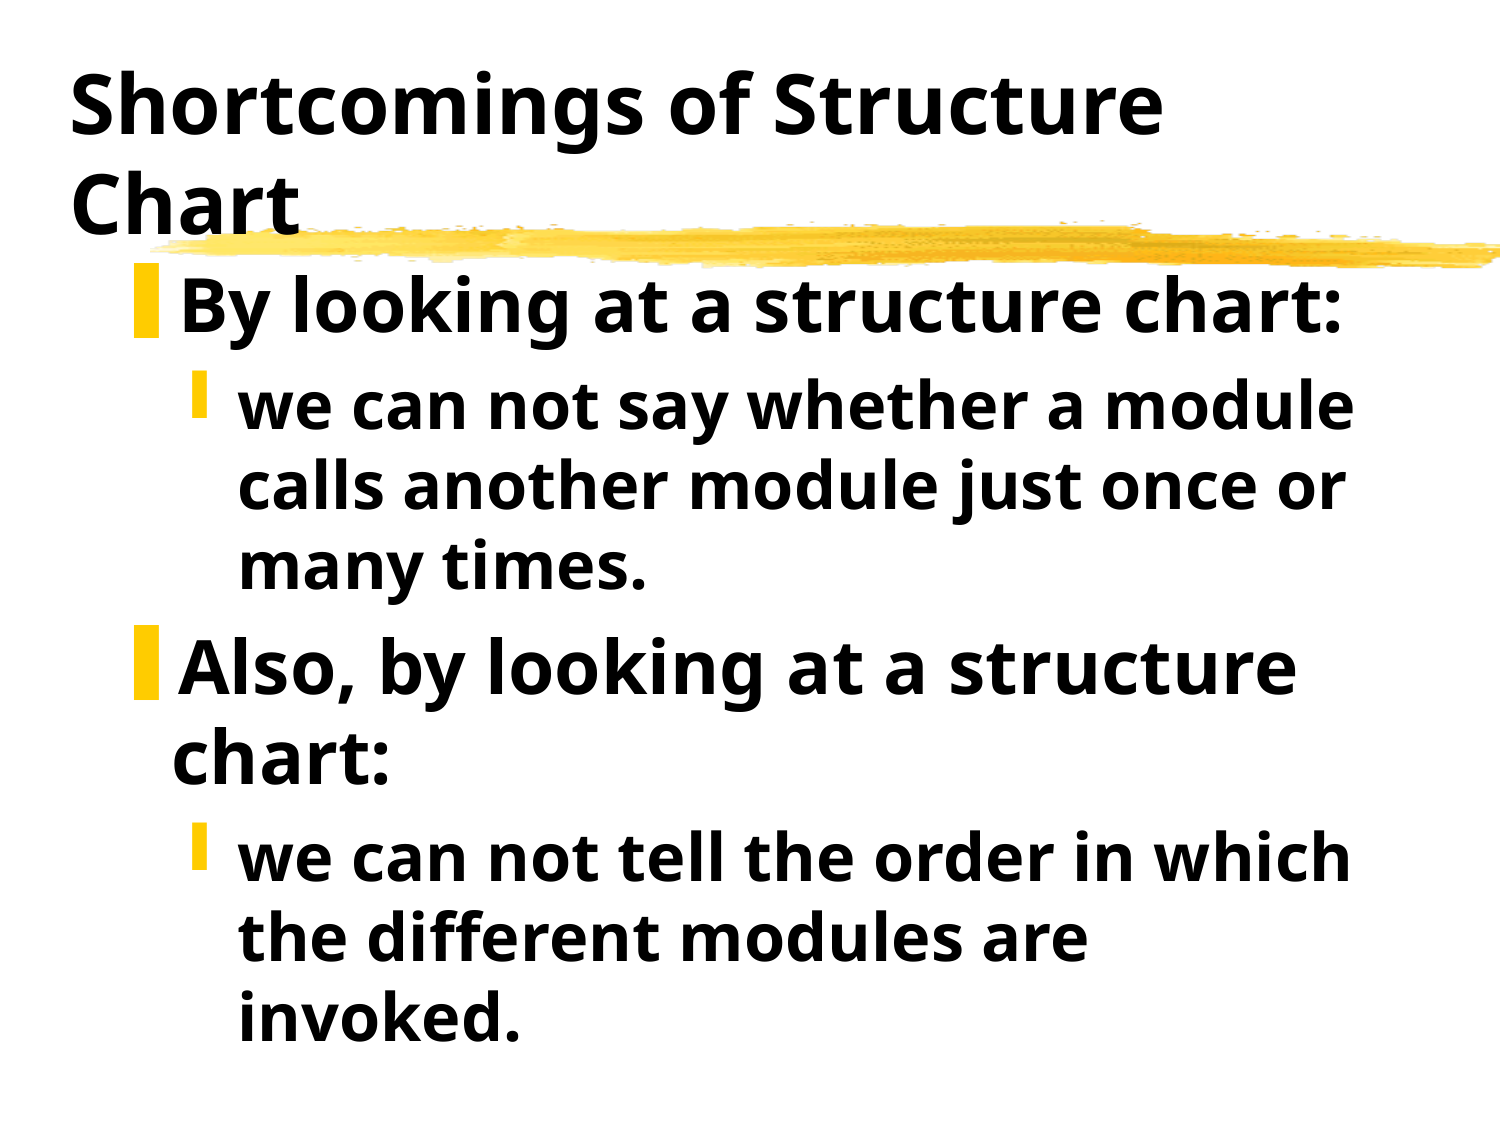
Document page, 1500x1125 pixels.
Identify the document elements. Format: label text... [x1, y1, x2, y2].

picture [1342, 215, 1500, 279]
list By looking at a structure chart: we can not say whether a module calls another module just once or many times. Also, by looking at a structure chart: we can not tell the order in which the different modules are invoked. [112, 249, 1388, 980]
title Shortcomings of Structure Chart [66, 43, 1342, 258]
